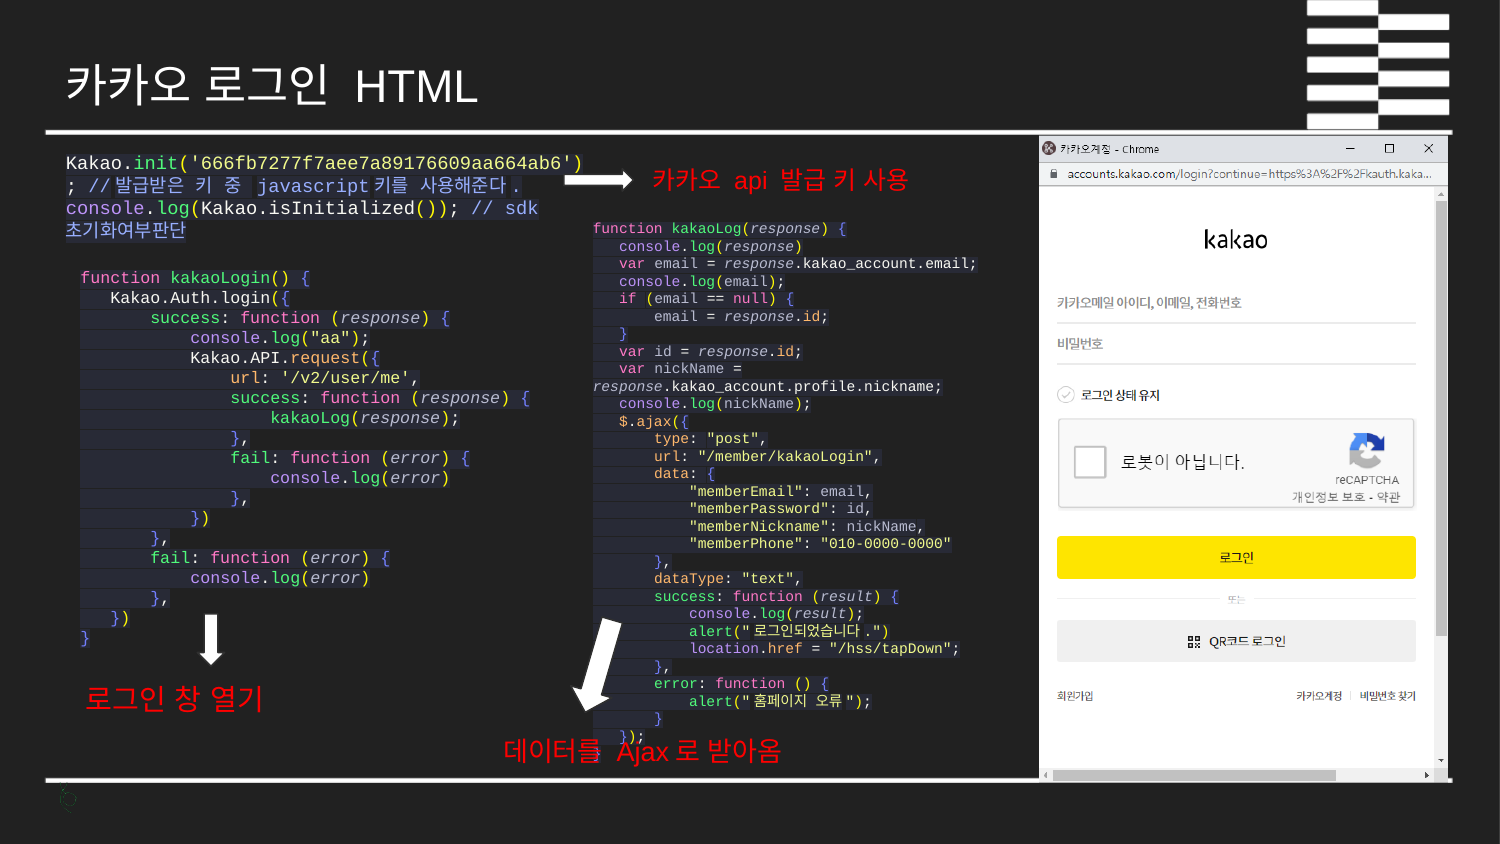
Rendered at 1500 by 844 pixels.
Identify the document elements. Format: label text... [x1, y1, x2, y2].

text_box Kakao.init('666fb7277f7aee7a89176609aa664ab6'); //발급받은 키 중 javascript키를 사용해준다. console.log(Kakao.isInitialized()); // sdk초기화여부판단 [50, 135, 610, 256]
text_box 카카오 로그인 HTML [50, 41, 718, 127]
text_box [570, 616, 623, 713]
text_box 데이터를 Ajax로 받아옴 [488, 719, 968, 782]
text_box 로그인 창 열기 [70, 666, 467, 732]
text_box [563, 168, 634, 192]
text_box [197, 613, 225, 667]
text_box function kakaoLog(response) { console.log(response) var email = response.kakao_account.email; console.log(email); if (email == null) { email = response.id; } var id = response.id; var nickName = response.kakao_account.profile.nickname; console.log(nickName); $.ajax({ type: "post", url: "/member/kakaoLogin", data: { "memberEmail": email, "memberPassword": id, "memberNickname": nickName, "memberPhone": "010-0000-0000" }, dataType: "text", success: function (result) { console.log(result); alert("로그인되었습니다.") location.href = "/hss/tapDown"; }, error: function () { alert("홈페이지 오류"); } }); } [577, 204, 1033, 777]
text_box 카카오 api 발급 키 사용 [624, 149, 982, 204]
text_box function kakaoLogin() { Kakao.Auth.login({ success: function (response) { console.log("aa"); Kakao.API.request({ url: '/v2/user/me', success: function (response) { kakaoLog(response); }, fail: function (error) { console.log(error) }, }) }, fail: function (error) { console.log(error) }, }) } [65, 252, 558, 662]
picture [0, 0, 1500, 844]
